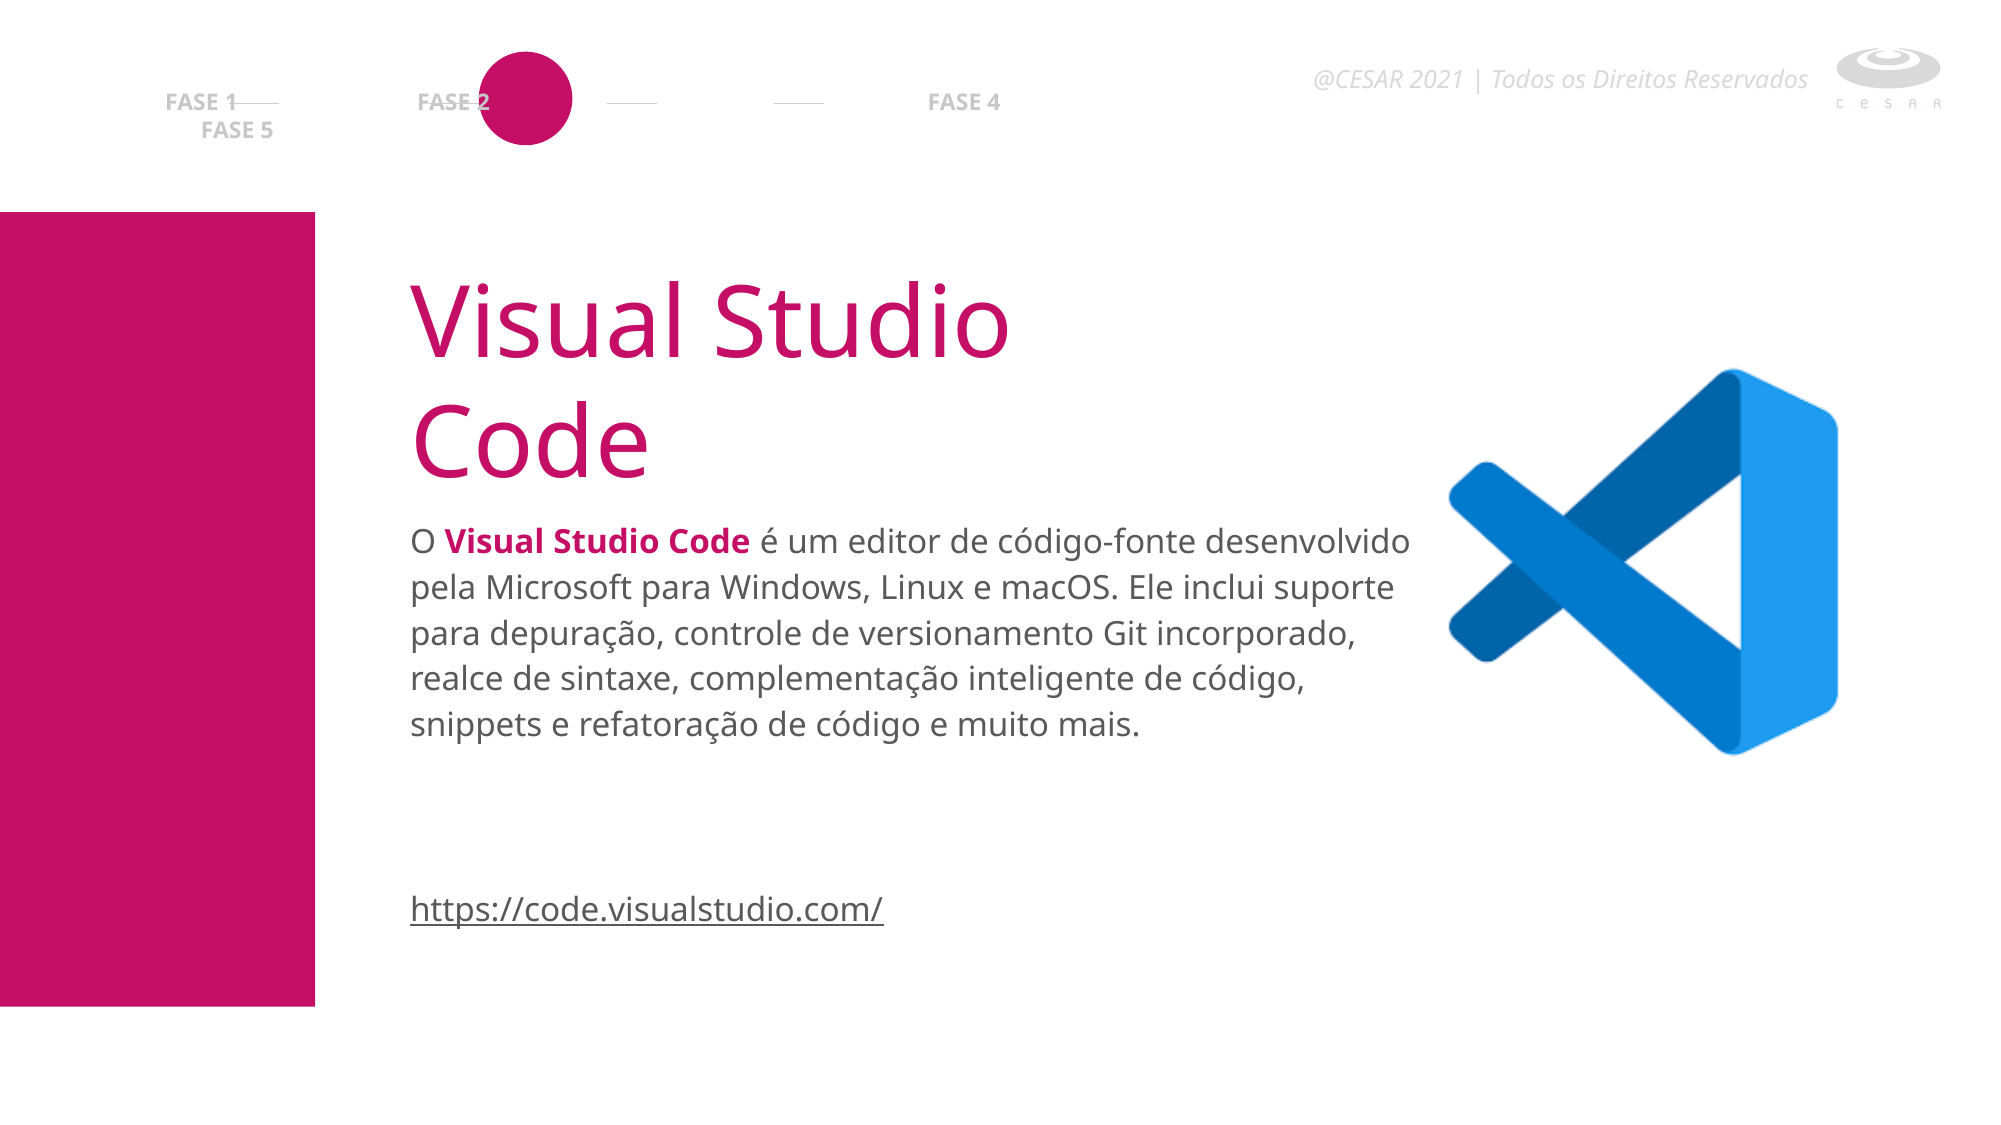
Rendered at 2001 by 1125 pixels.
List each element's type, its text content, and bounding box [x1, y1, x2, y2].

picture [1422, 340, 1866, 785]
text_box [0, 212, 316, 1007]
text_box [1294, 47, 1941, 120]
text_box O Visual Studio Code é um editor de código-fonte desenvolvido pela Microsoft para Windows, Linux e macOS. Ele inclui suporte para depuração, controle de versionamento Git incorporado, realce de sintaxe, complementação inteligente de código, snippets e refatoração de código e muito mais. https://code.visualstudio.com/ [394, 506, 1439, 1023]
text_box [96, 67, 1059, 140]
text_box Visual Studio Code [394, 242, 1295, 481]
text_box [491, 51, 560, 66]
